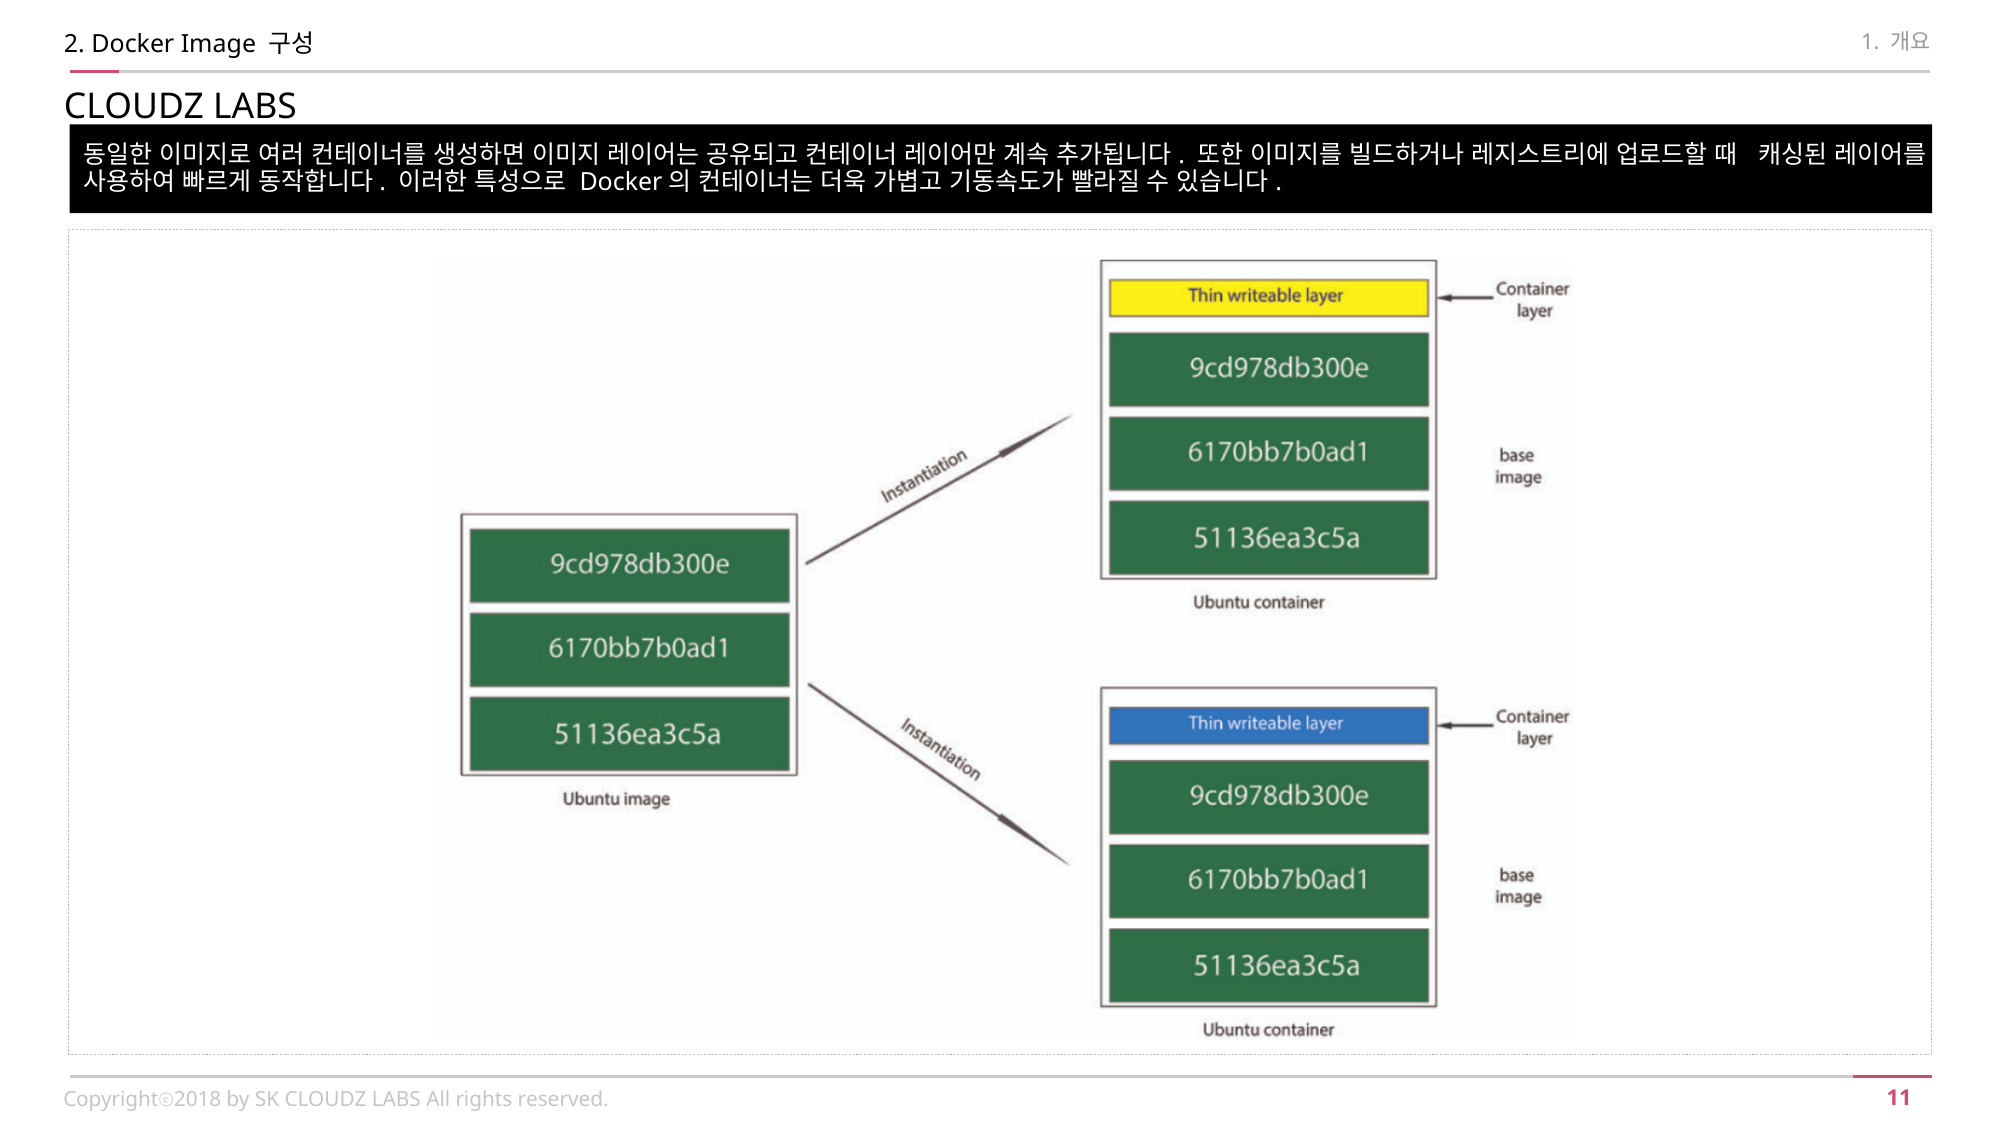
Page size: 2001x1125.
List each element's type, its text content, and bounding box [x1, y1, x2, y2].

list 동일한 이미지로 여러 컨테이너를 생성하면 이미지 레이어는 공유되고 컨테이너 레이어만 계속 추가됩니다. 또한 이미지를 빌드하거나 레지스트리에 업로드할 때 캐싱된 레이어를 사용하여 빠르게 동작합니다. 이러한 특성으로 Docker의 컨테이너는 더욱 가볍고 기동속도가 빨라질 수 있습니다. [69, 124, 1933, 214]
list 2. Docker Image 구성 [50, 30, 1153, 78]
picture [397, 255, 1584, 1046]
list CLOUDZ LABS [50, 79, 1931, 144]
list 1. 개요 [1159, 30, 1931, 79]
footer Copyrightⓒ2018 by SK CLOUDZ LABS All rights reserved. [48, 1072, 1102, 1124]
